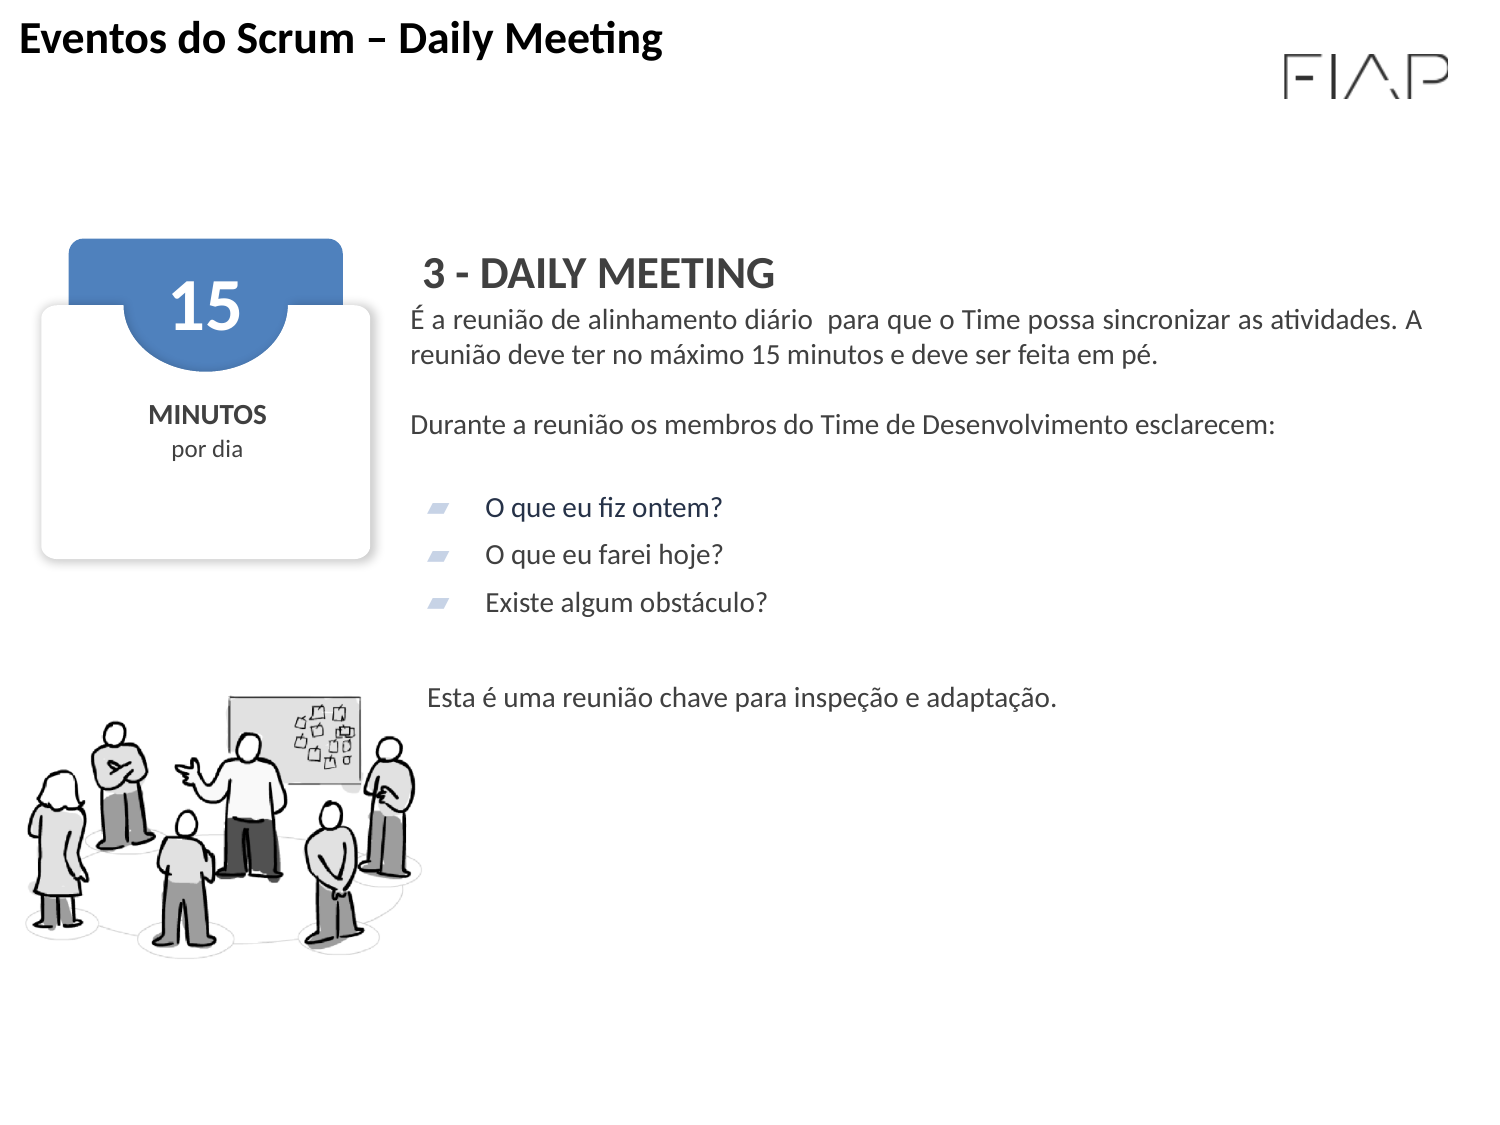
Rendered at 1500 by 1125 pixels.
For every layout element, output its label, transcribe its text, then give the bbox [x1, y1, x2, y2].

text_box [40, 238, 373, 560]
text_box Eventos do Scrum – Daily Meeting [4, 0, 679, 70]
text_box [395, 234, 1444, 726]
picture [17, 690, 426, 965]
picture [1283, 53, 1449, 99]
